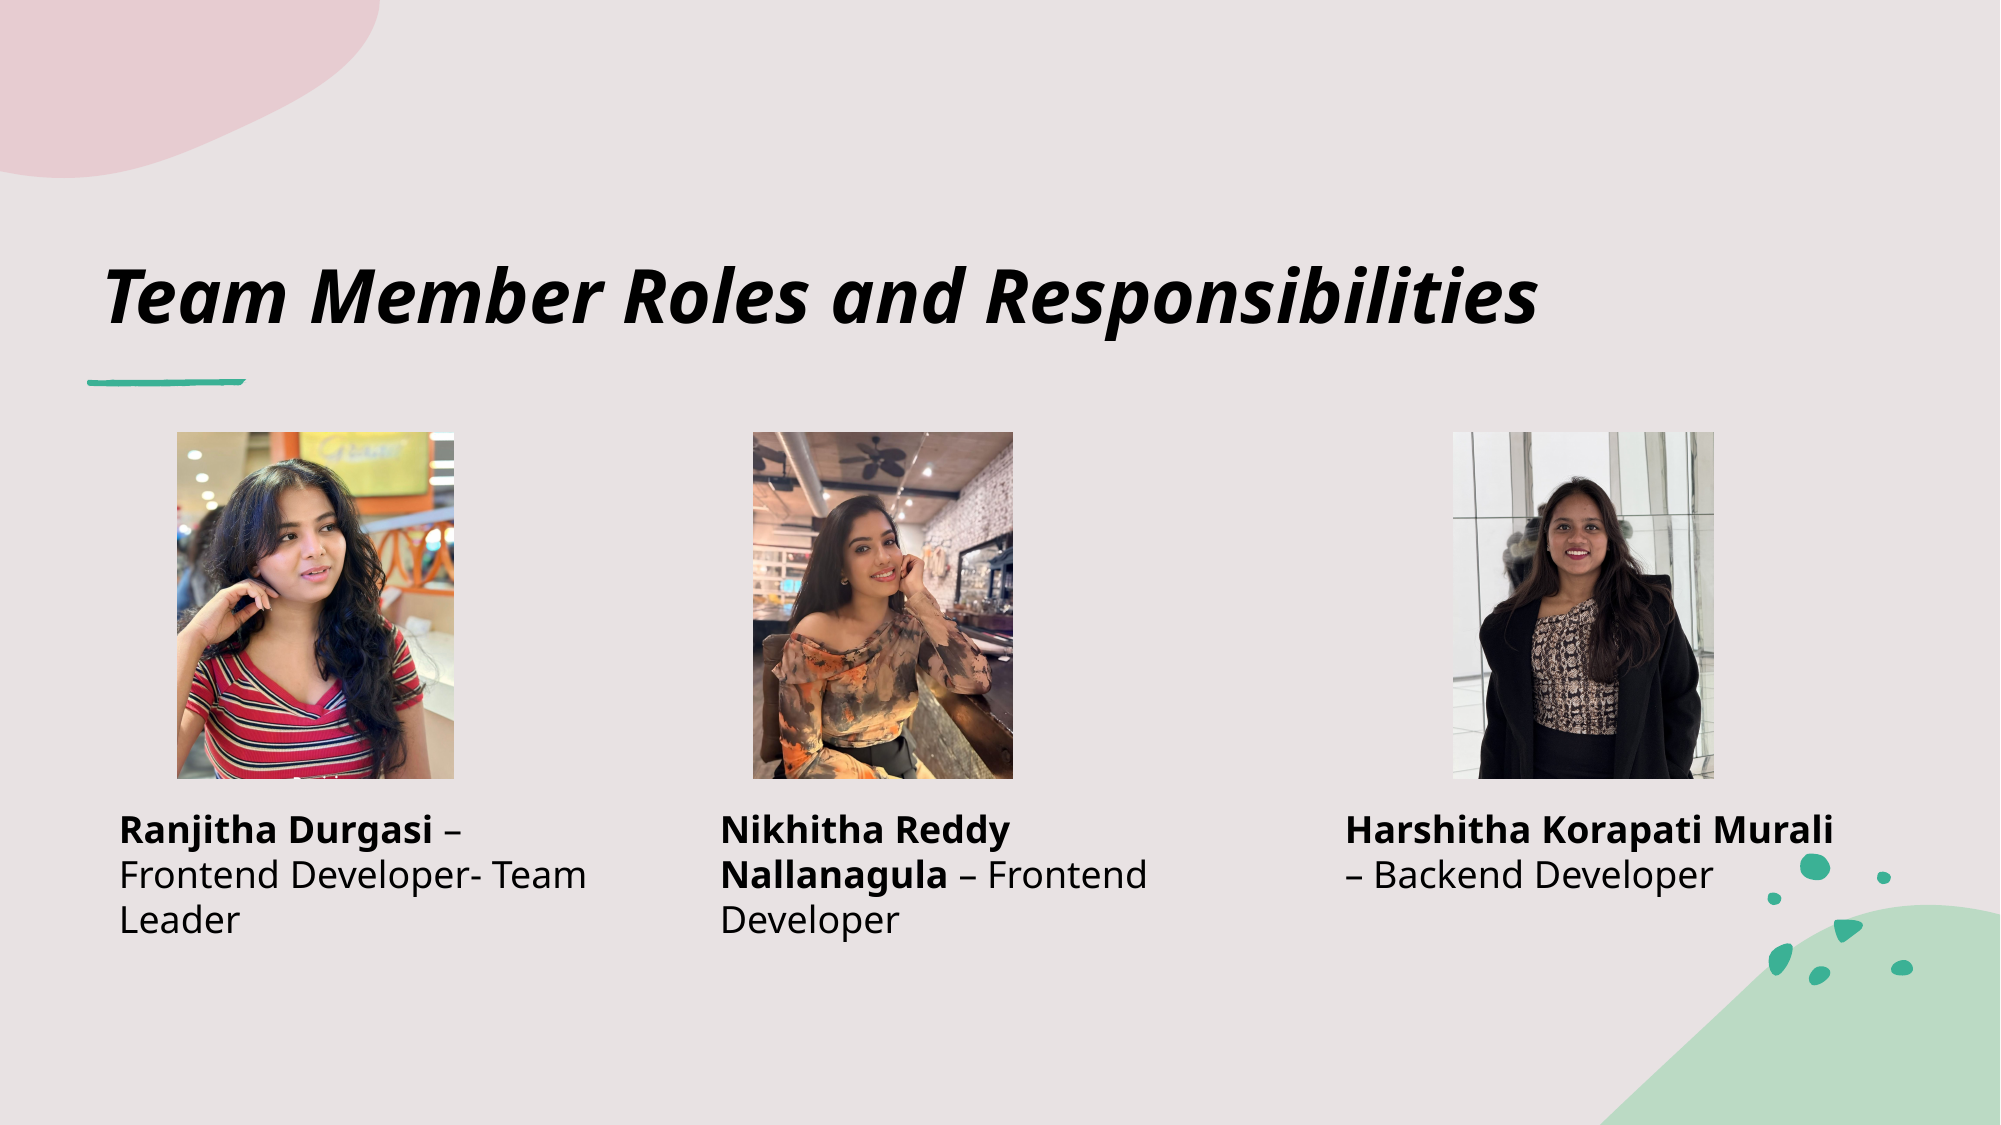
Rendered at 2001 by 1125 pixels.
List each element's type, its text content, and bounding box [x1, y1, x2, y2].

picture [753, 432, 1013, 779]
text_box Nikhitha Reddy Nallanagula – Frontend Developer [705, 798, 1241, 949]
picture [1453, 432, 1714, 779]
text_box Harshitha Korapati Murali – Backend Developer [1329, 798, 1866, 904]
title Team Member Roles and Responsibilities [86, 129, 1740, 347]
picture [177, 432, 454, 779]
text_box Ranjitha Durgasi – Frontend Developer- Team Leader [104, 798, 640, 949]
